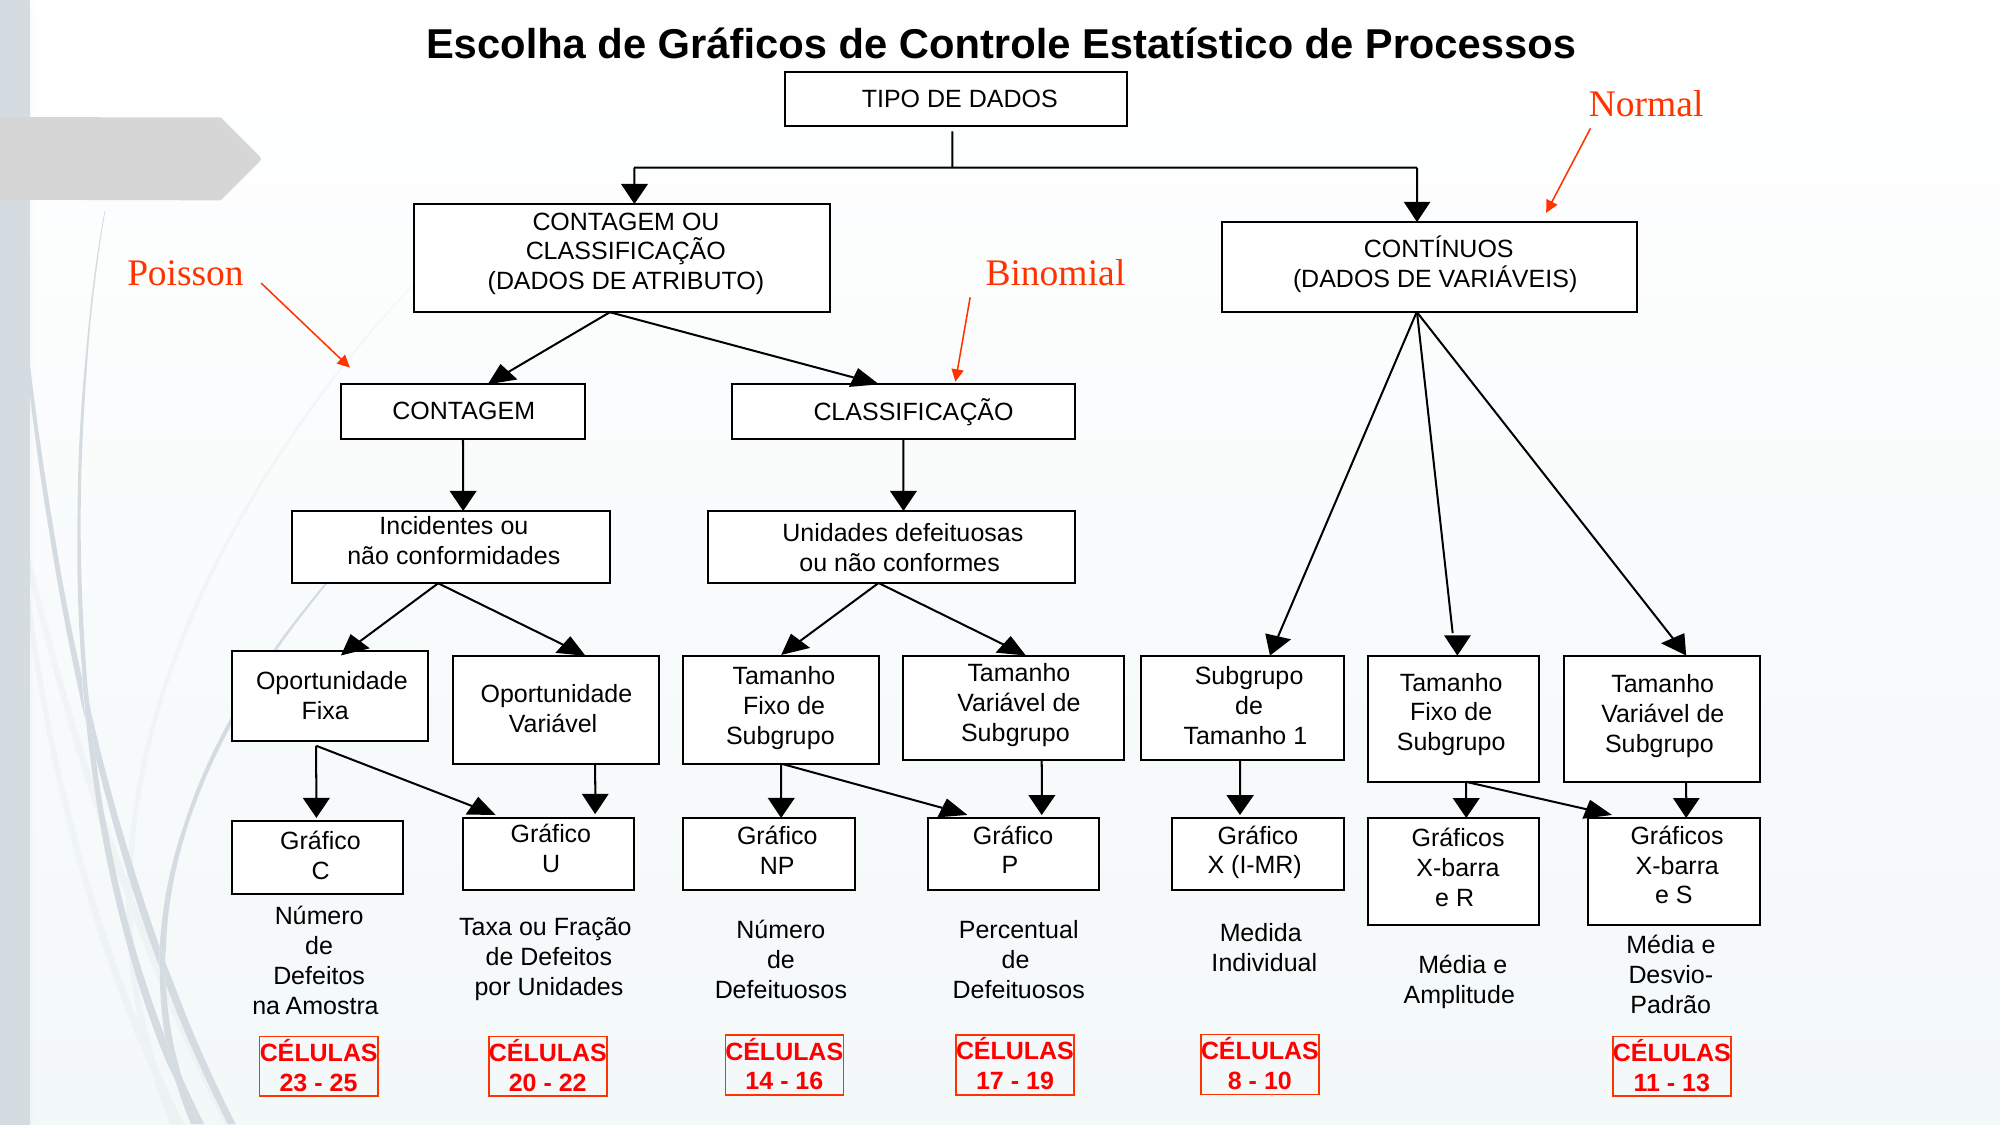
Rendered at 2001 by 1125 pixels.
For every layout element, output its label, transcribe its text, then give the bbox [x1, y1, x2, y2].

text_box Escolha de Gráficos de Controle Estatístico de Processos [411, 15, 1597, 70]
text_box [98, 71, 1760, 1105]
text_box [0, 0, 2000, 1125]
